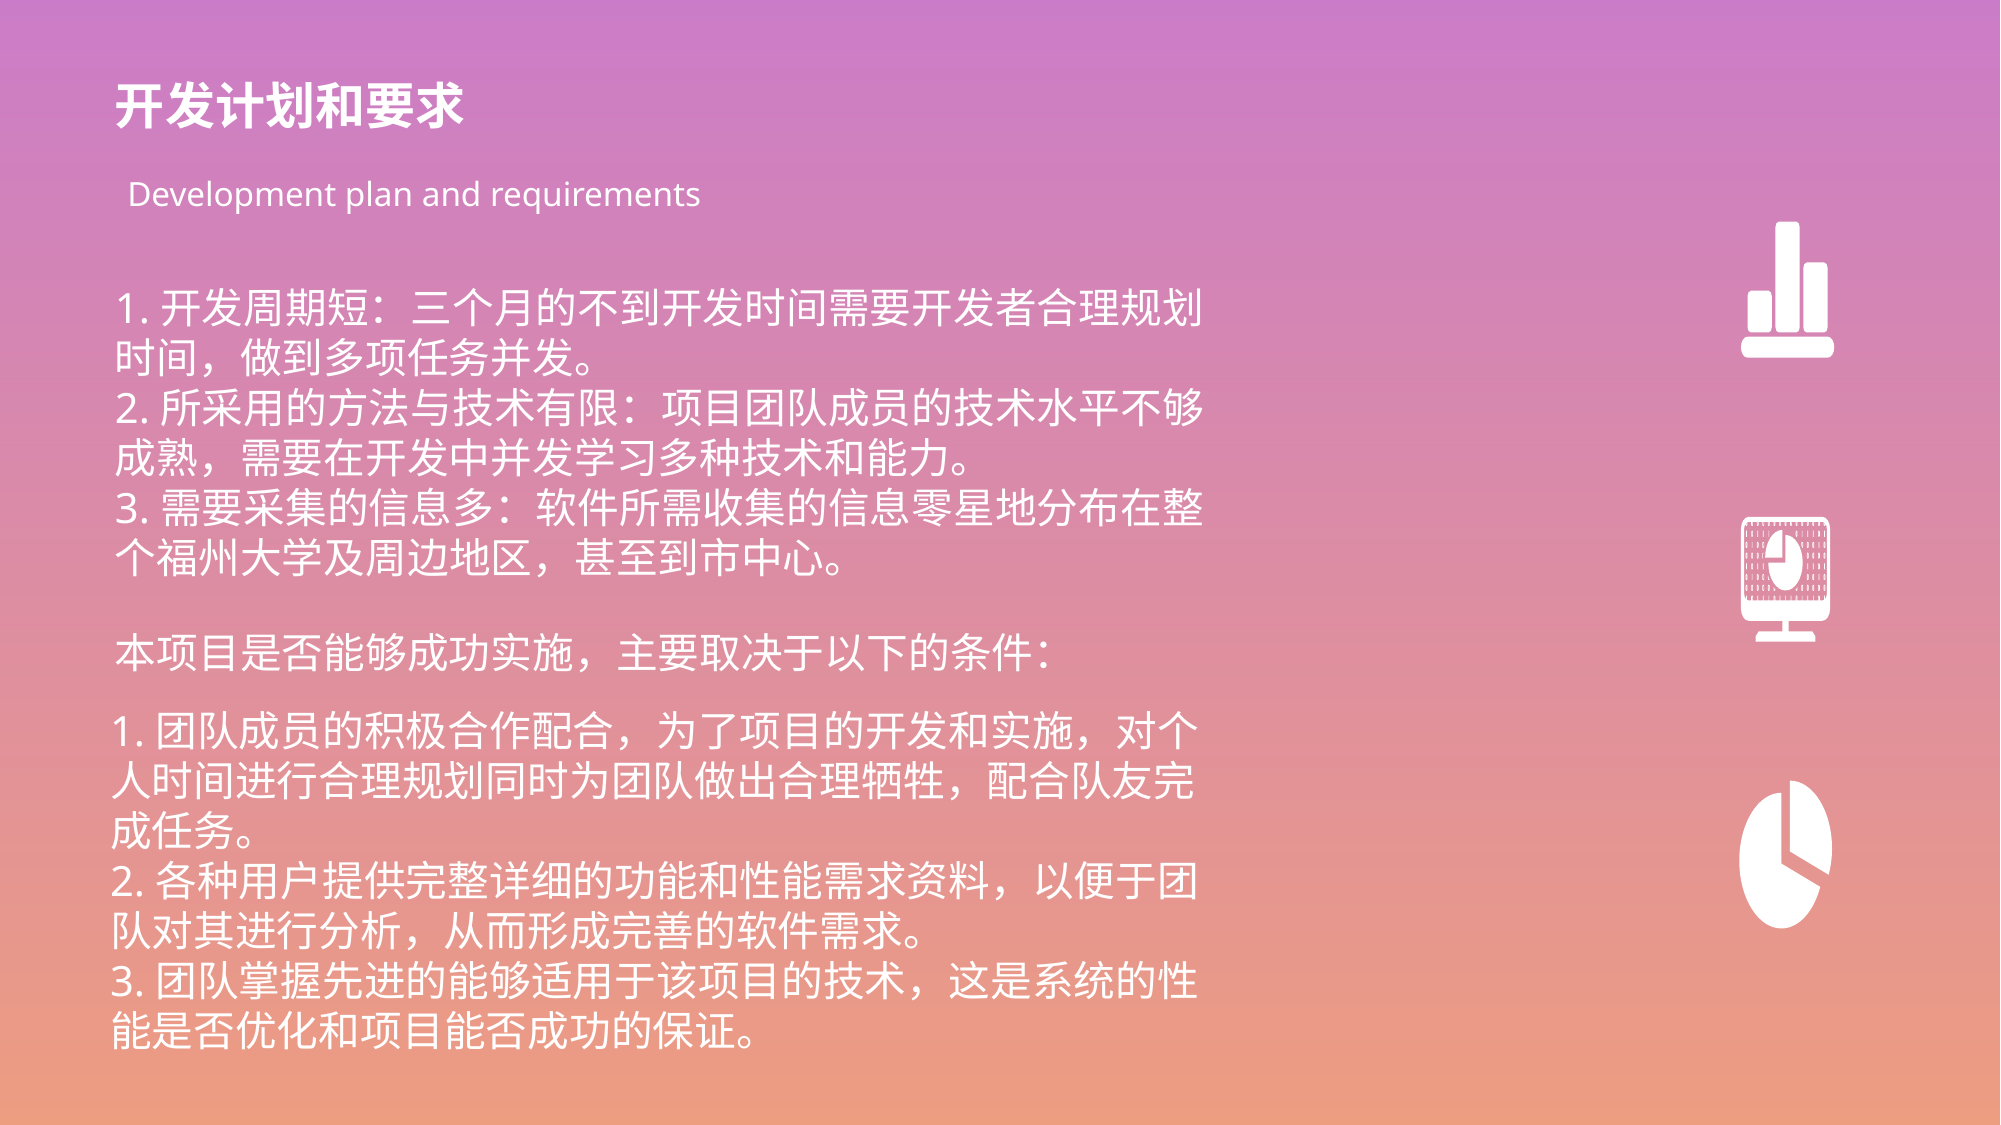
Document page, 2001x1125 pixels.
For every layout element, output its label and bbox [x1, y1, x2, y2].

text_box [0, 0, 2000, 1125]
